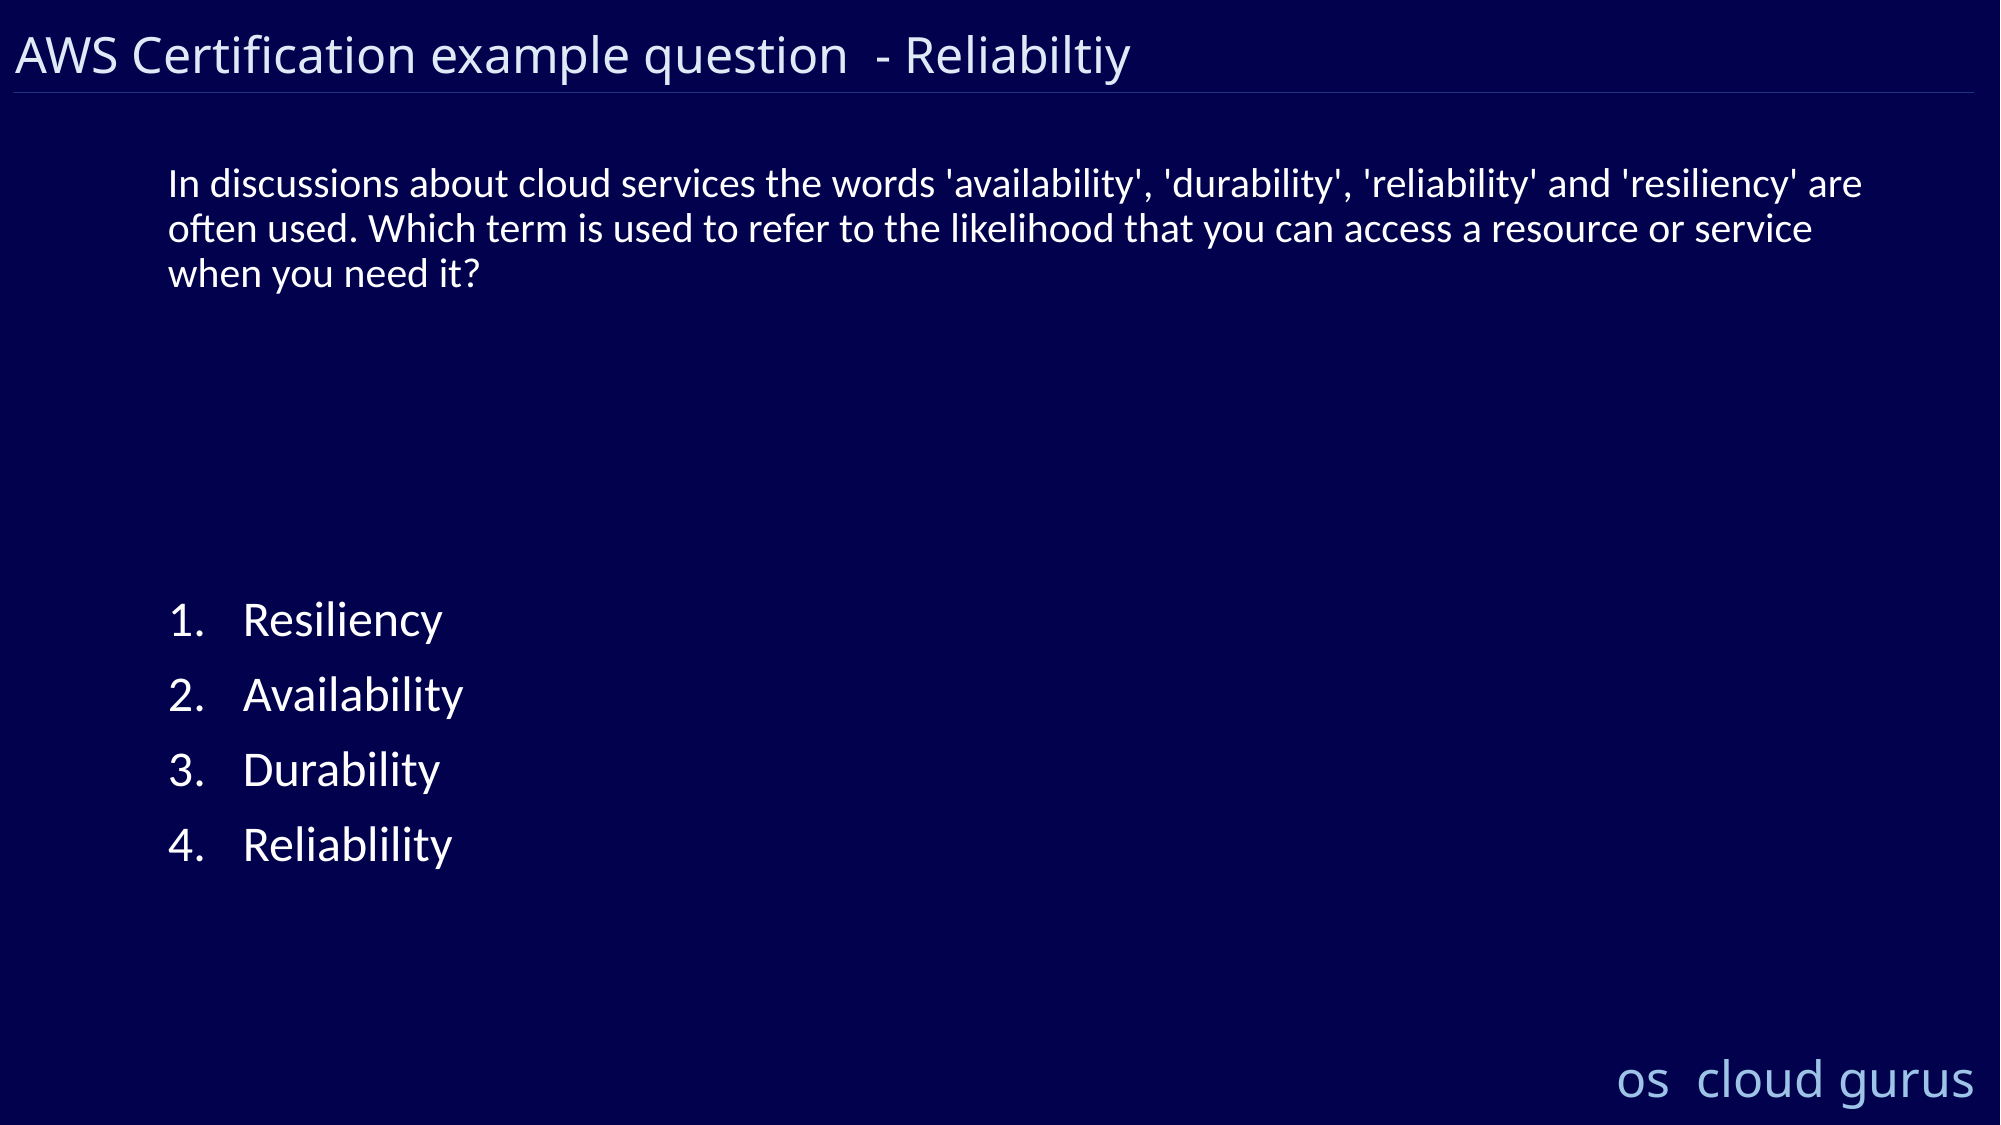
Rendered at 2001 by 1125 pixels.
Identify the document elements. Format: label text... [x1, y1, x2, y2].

list In discussions about cloud services the words 'availability', 'durability', 'reliability' and 'resiliency' are often used. Which term is used to refer to the likelihood that you can access a resource or service when you need it? [153, 154, 1915, 382]
text_box Resiliency Availability Durability Reliablility [152, 586, 1878, 1092]
text_box AWS Certification example question - Reliabiltiy [0, 0, 1261, 116]
text_box os cloud gurus [1592, 1039, 2000, 1115]
